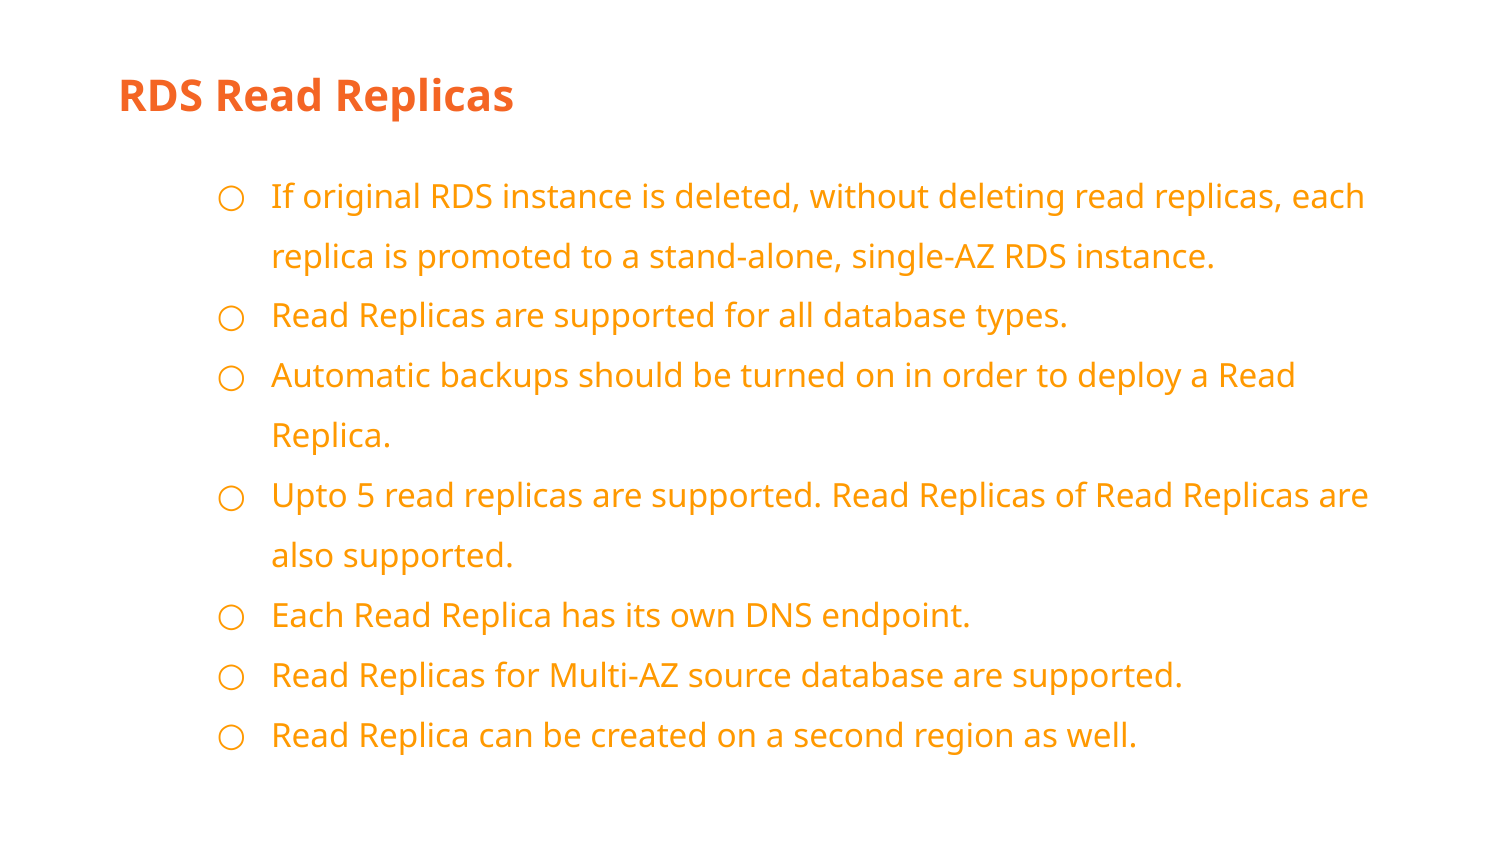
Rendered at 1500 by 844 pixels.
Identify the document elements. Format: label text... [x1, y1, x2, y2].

title RDS Read Replicas [102, 52, 1327, 179]
title If original RDS instance is deleted, without deleting read replicas, each replica is promoted to a stand-alone, single-AZ RDS instance. Read Replicas are supported for all database types. Automatic backups should be turned on in order to deploy a Read Replica. Upto 5 read replicas are supported. Read Replicas of Read Replicas are also supported. Each Read Replica has its own DNS endpoint. Read Replicas for Multi-AZ source database are supported. Read Replica can be created on a second region as well. [106, 139, 1394, 816]
